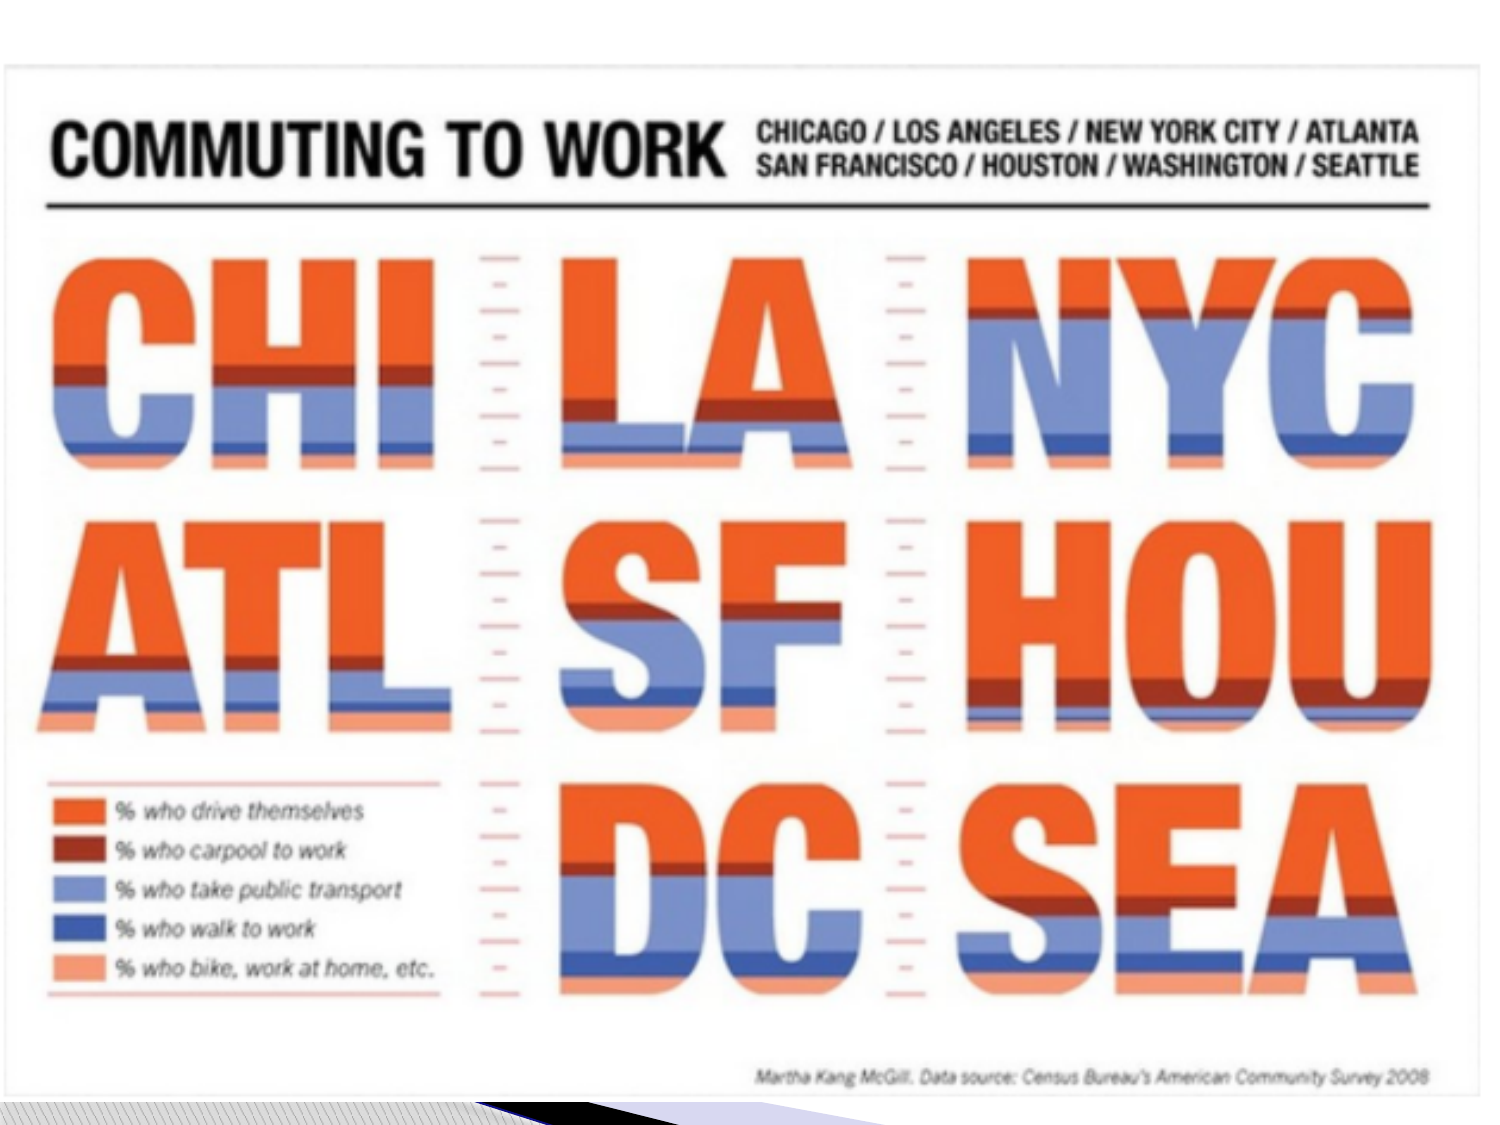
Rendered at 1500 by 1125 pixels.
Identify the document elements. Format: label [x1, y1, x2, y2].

list [0, 53, 1500, 1102]
